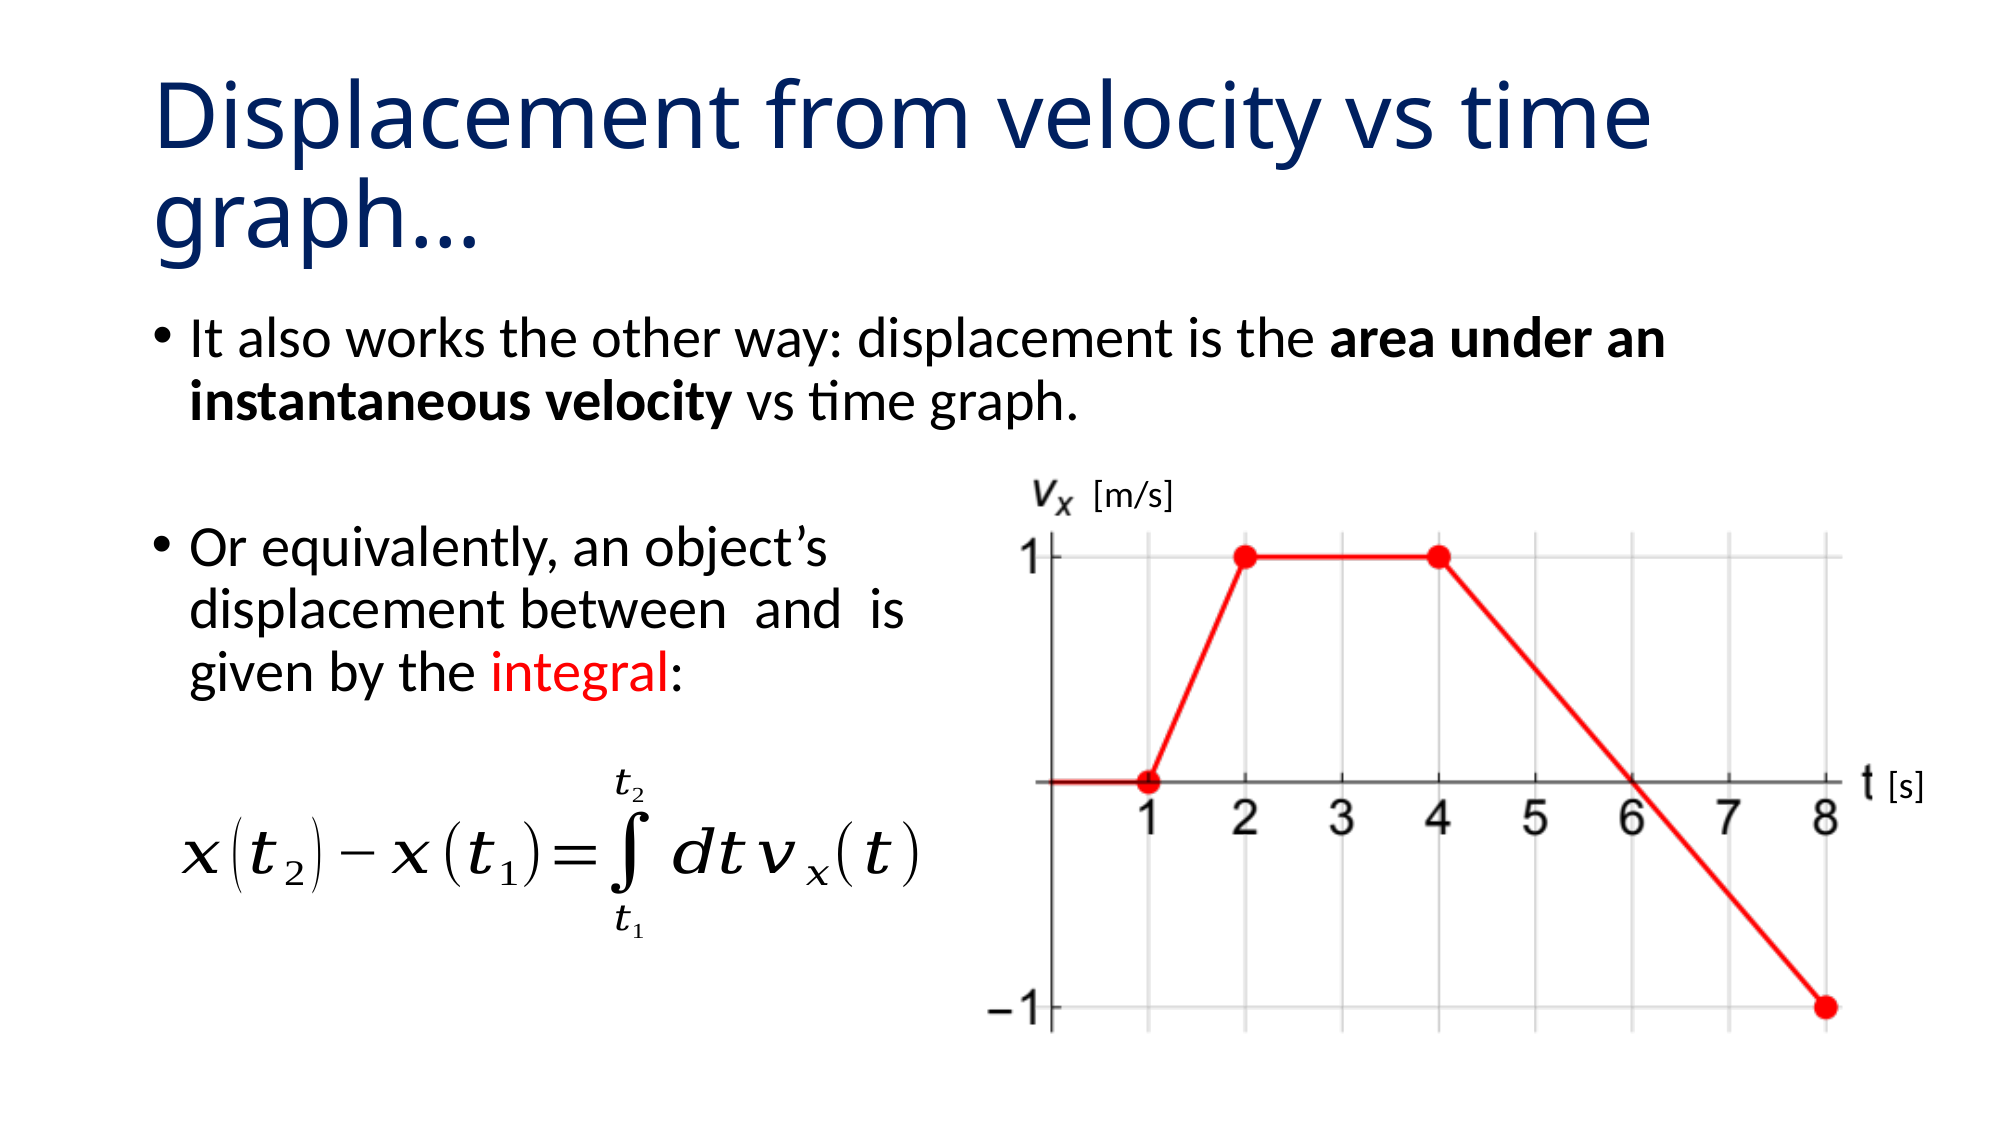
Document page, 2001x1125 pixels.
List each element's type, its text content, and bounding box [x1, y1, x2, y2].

picture [986, 462, 1873, 1034]
list It also works the other way: displacement is the area under an instantaneous velocity vs time graph. [137, 299, 1875, 452]
title Displacement from velocity vs time graph… [137, 59, 1897, 278]
text_box [s] [1873, 753, 1941, 814]
